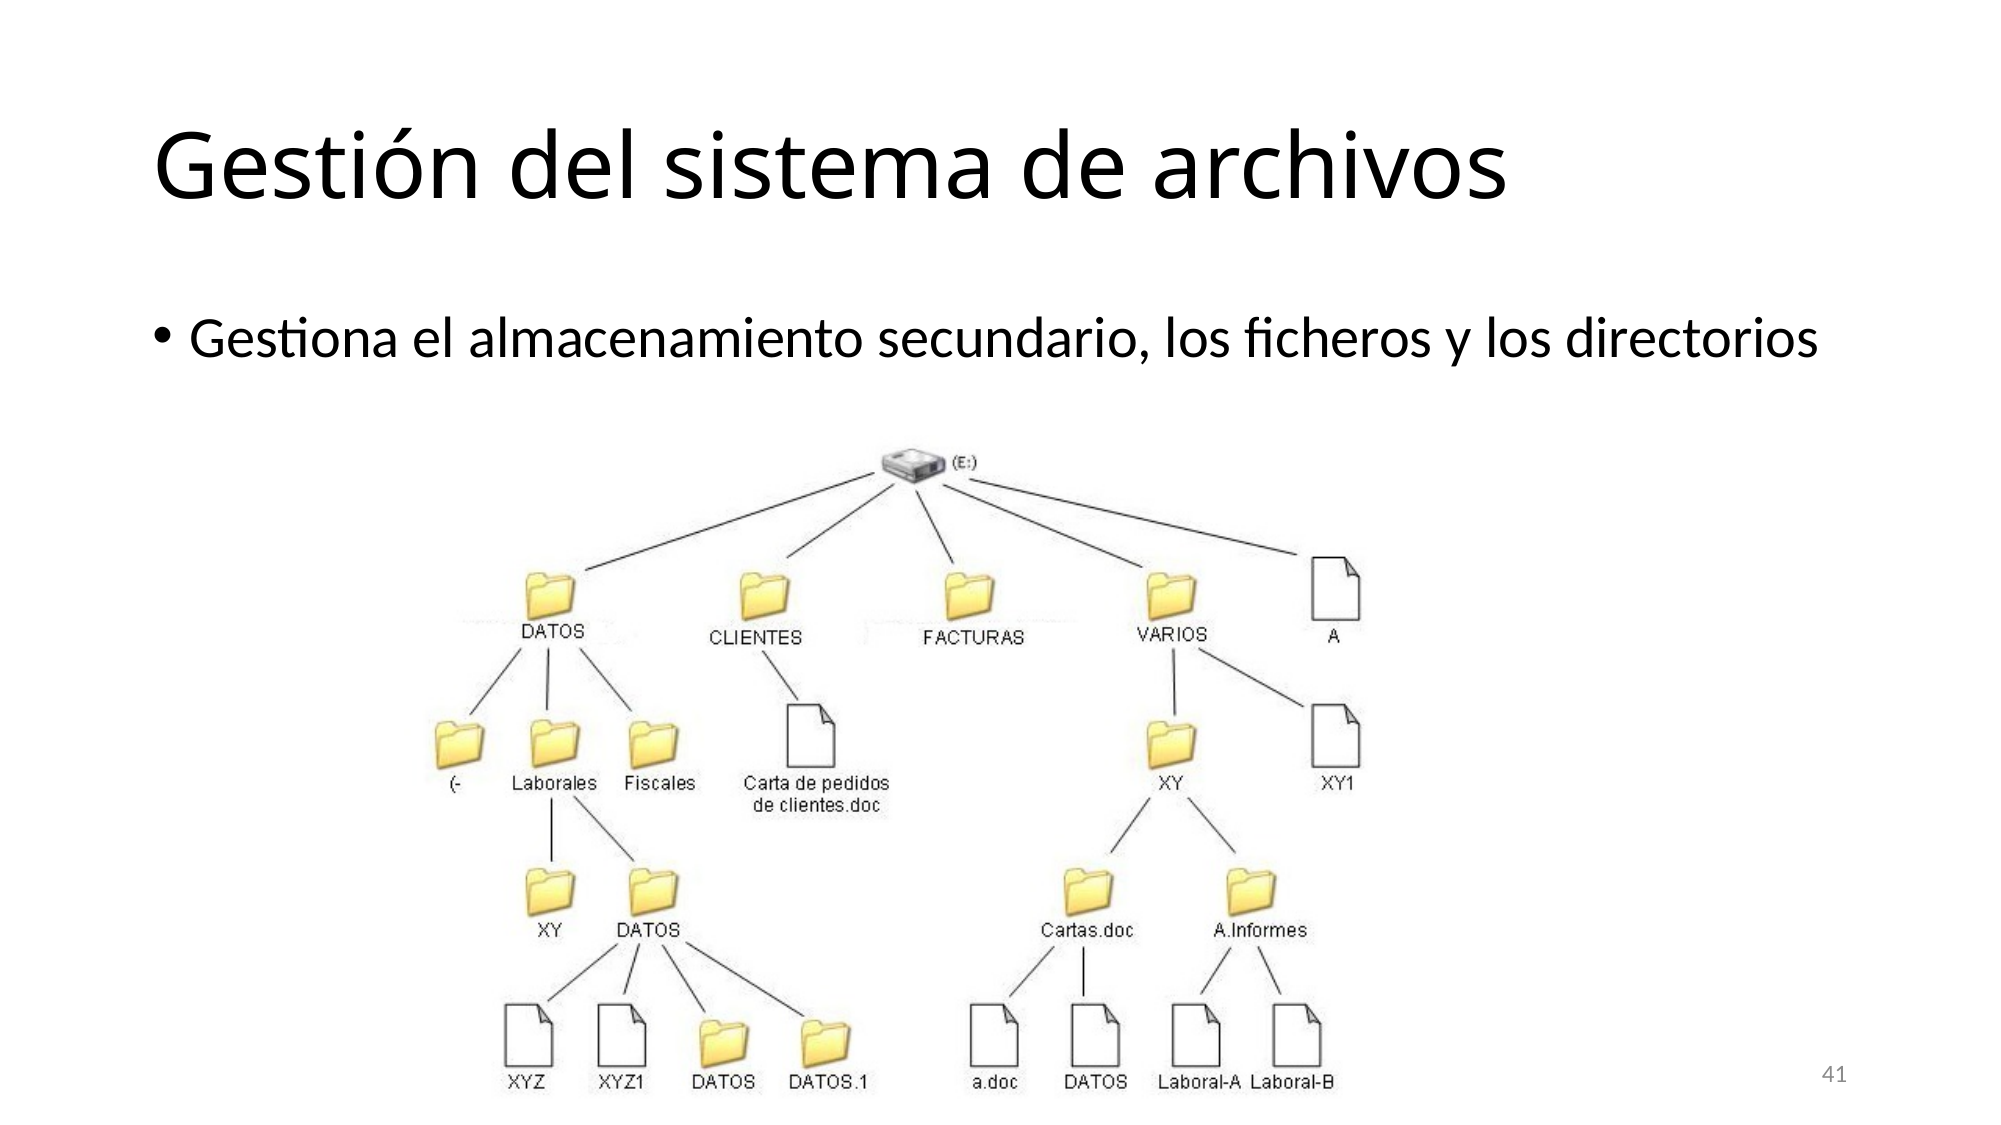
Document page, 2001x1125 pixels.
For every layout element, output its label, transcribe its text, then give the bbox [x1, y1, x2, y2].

title Gestión del sistema de archivos [137, 59, 1863, 278]
slide_number 41 [1496, 1042, 1863, 1103]
picture [404, 435, 1496, 1103]
list Gestiona el almacenamiento secundario, los ficheros y los directorios [137, 299, 1863, 1014]
